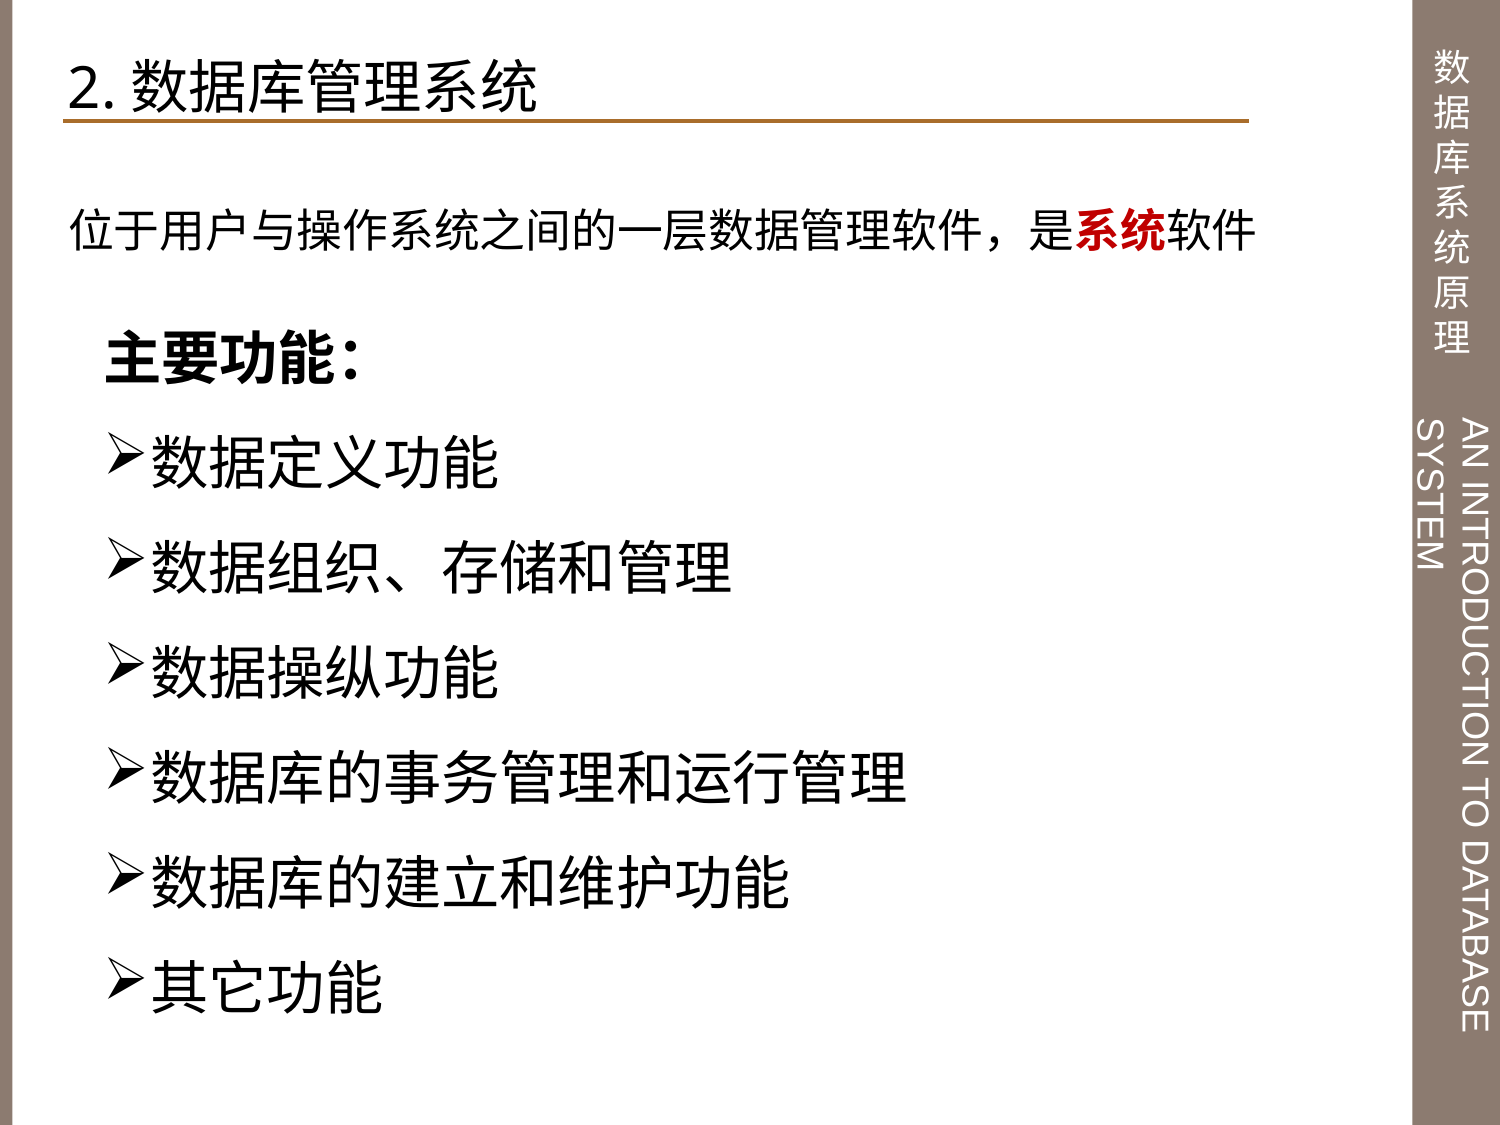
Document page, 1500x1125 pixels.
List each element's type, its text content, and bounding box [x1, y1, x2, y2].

text_box 主要功能： 数据定义功能 数据组织、存储和管理 数据操纵功能 数据库的事务管理和运行管理 数据库的建立和维护功能 其它功能 [88, 278, 1258, 1029]
list 位于用户与操作系统之间的一层数据管理软件，是系统软件 [53, 172, 1379, 303]
text_box 2.数据库管理系统 [53, 42, 585, 123]
